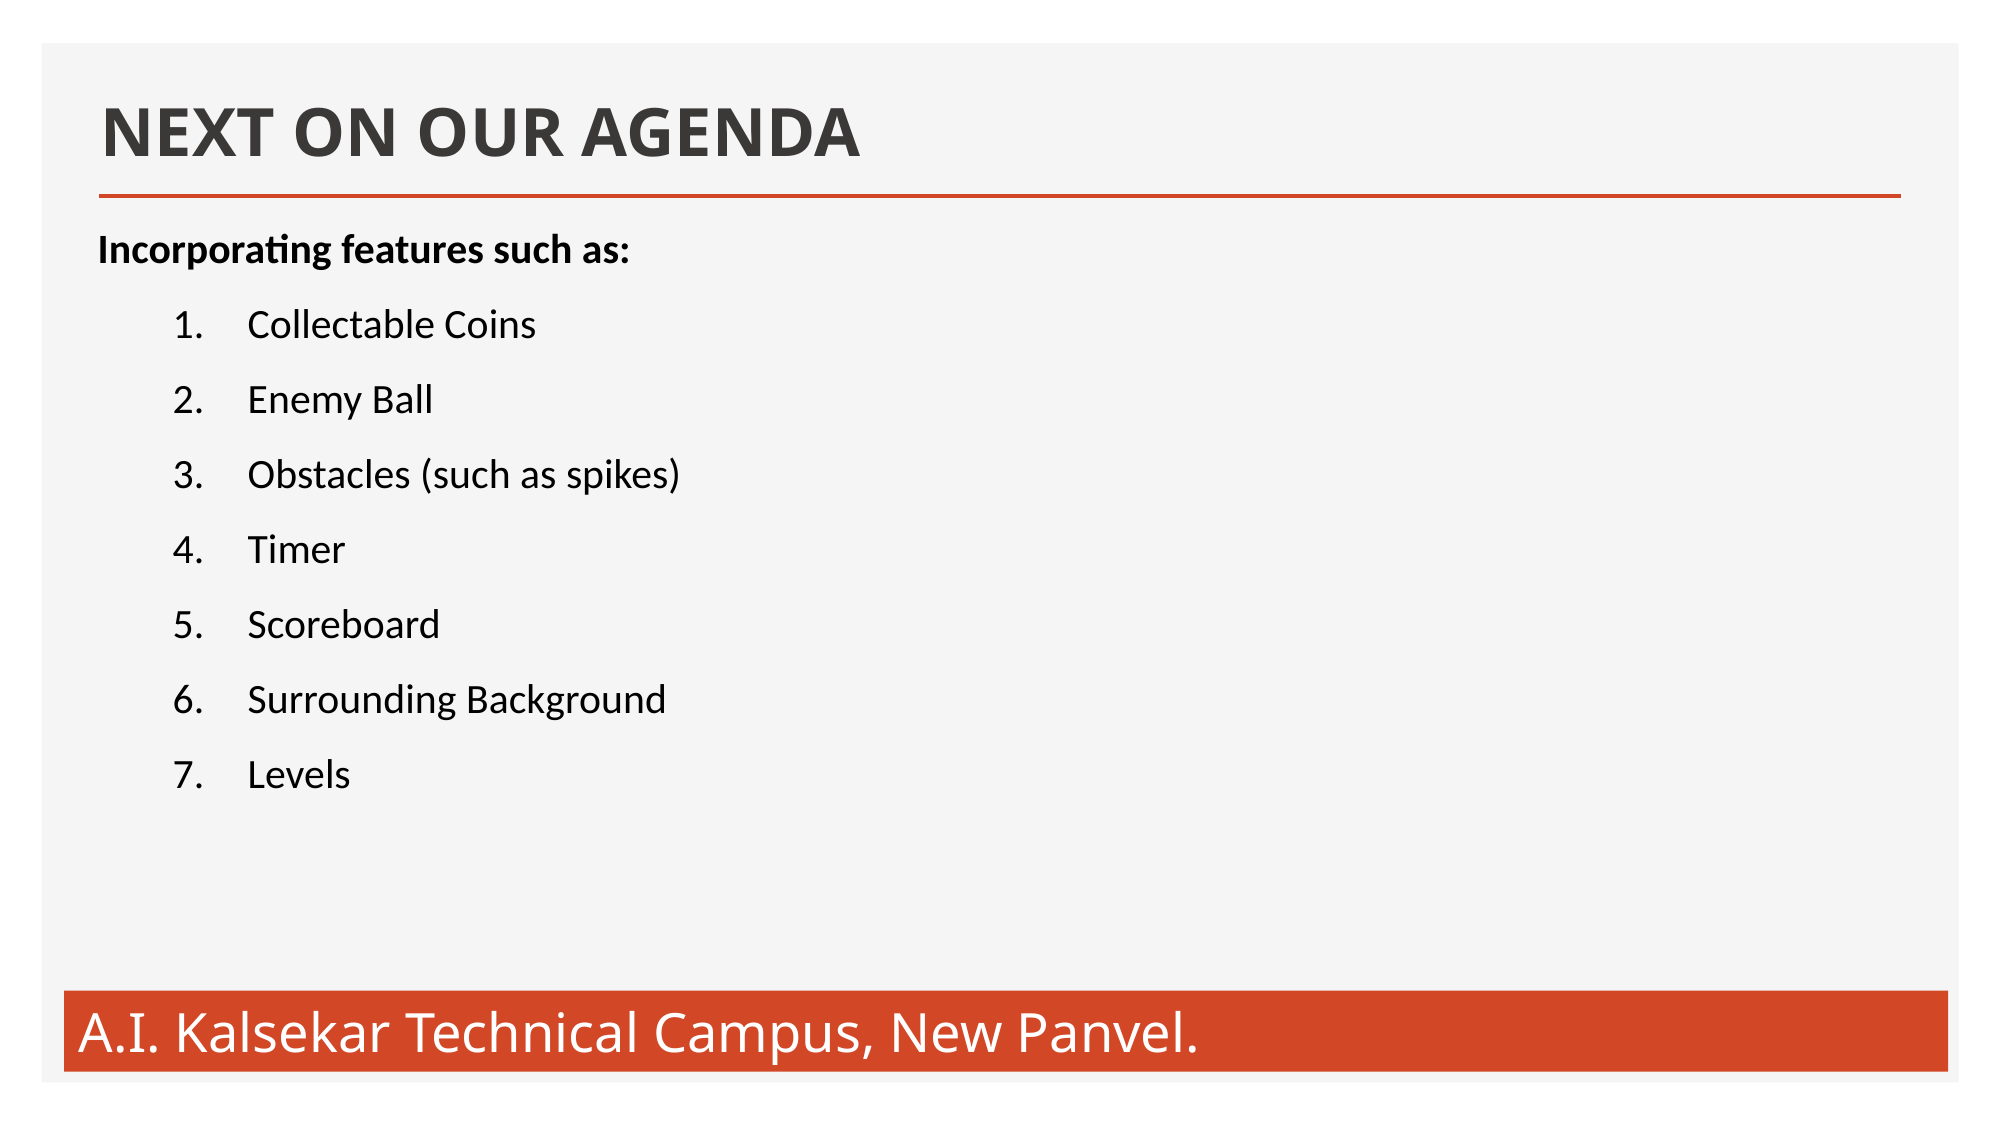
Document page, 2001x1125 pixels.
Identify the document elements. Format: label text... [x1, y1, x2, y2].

text_box Incorporating features such as: Collectable Coins Enemy Ball Obstacles (such as spikes) Timer Scoreboard Surrounding Background Levels [82, 214, 1767, 805]
text_box A.I. Kalsekar Technical Campus, New Panvel. [64, 990, 1949, 1072]
title NEXT ON OUR AGENDA [85, 73, 1850, 179]
